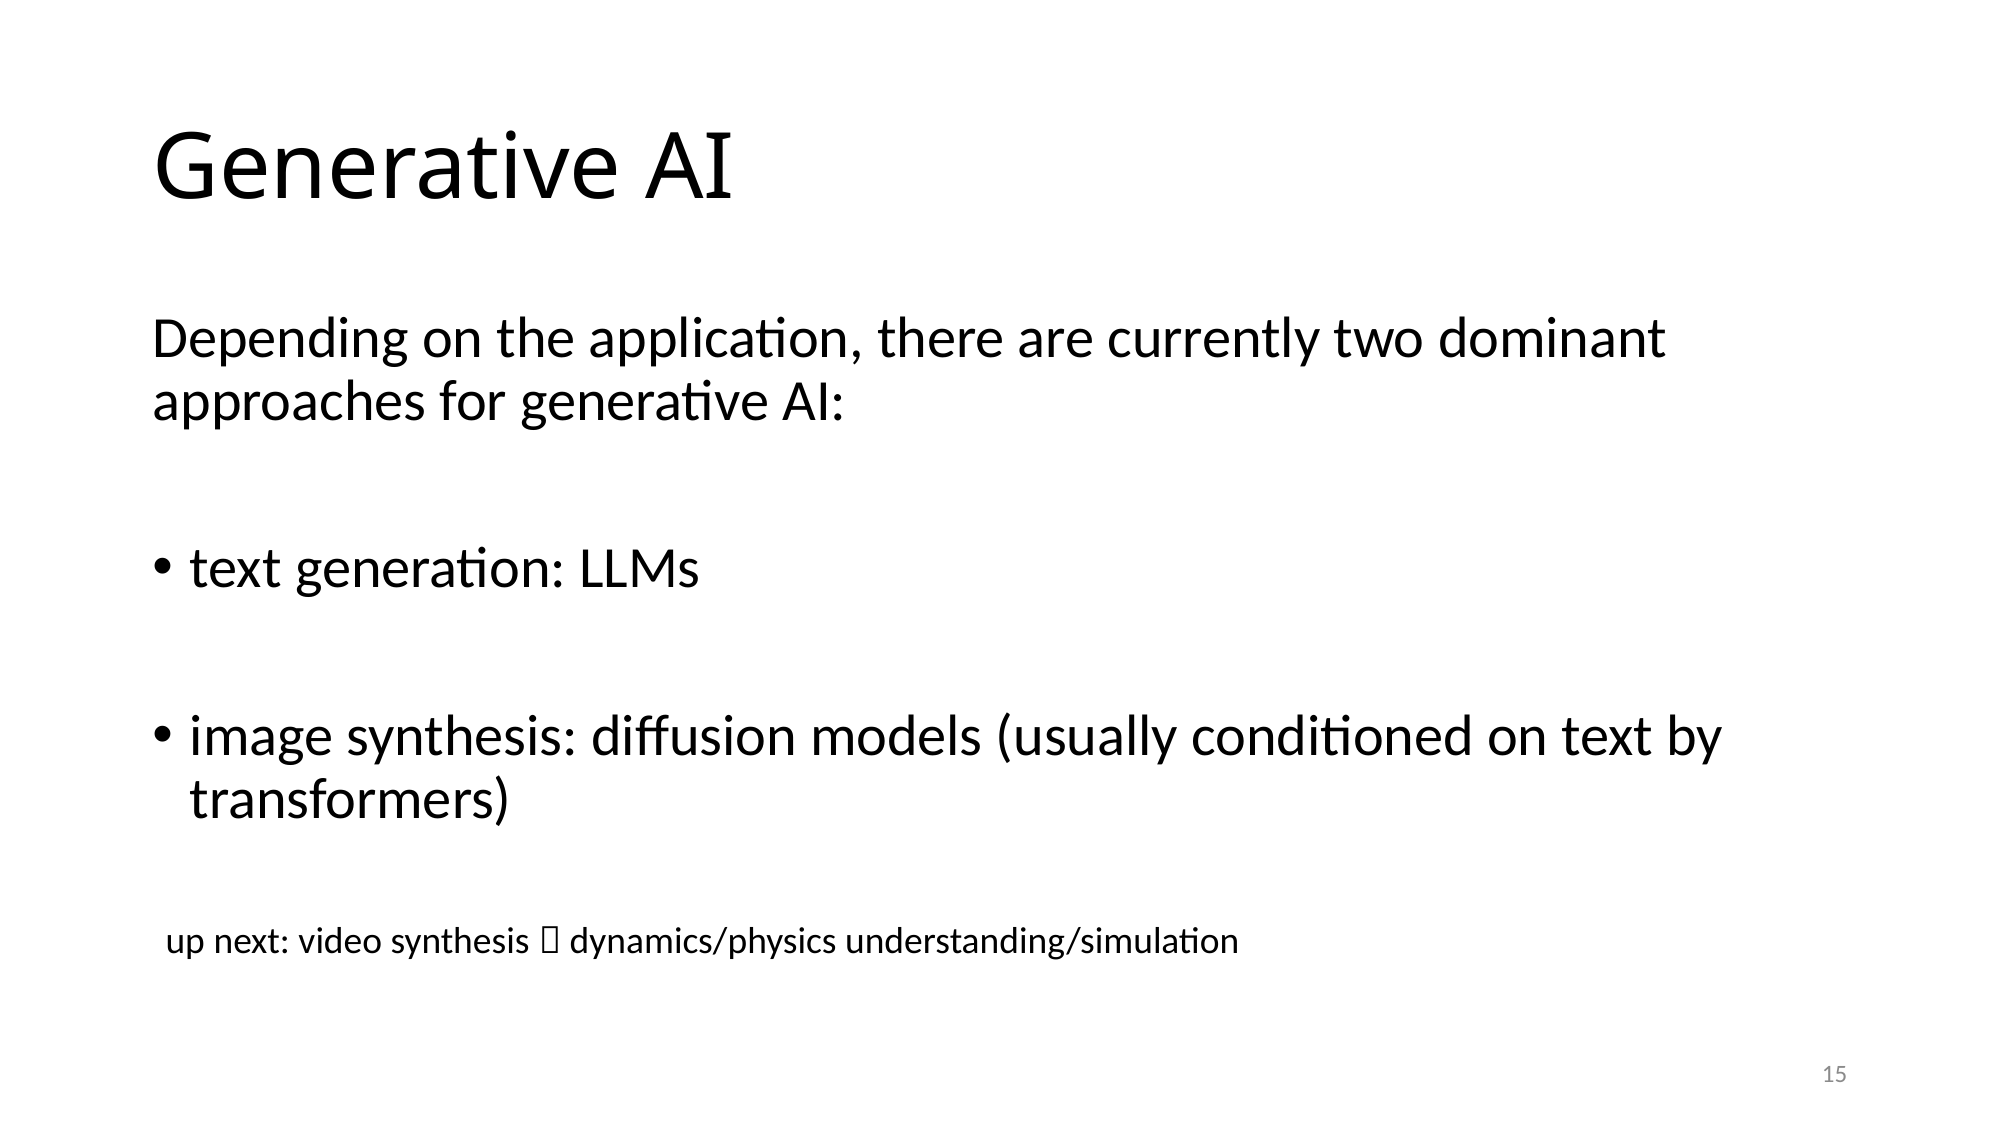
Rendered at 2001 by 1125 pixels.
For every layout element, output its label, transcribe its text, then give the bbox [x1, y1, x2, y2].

list Depending on the application, there are currently two dominant approaches for generative AI: text generation: LLMs image synthesis: diffusion models (usually conditioned on text by transformers) [137, 299, 1863, 1014]
slide_number 15 [1412, 1042, 1863, 1103]
title Generative AI [137, 59, 1863, 278]
text_box up next: video synthesis  dynamics/physics understanding/simulation [150, 909, 1256, 969]
